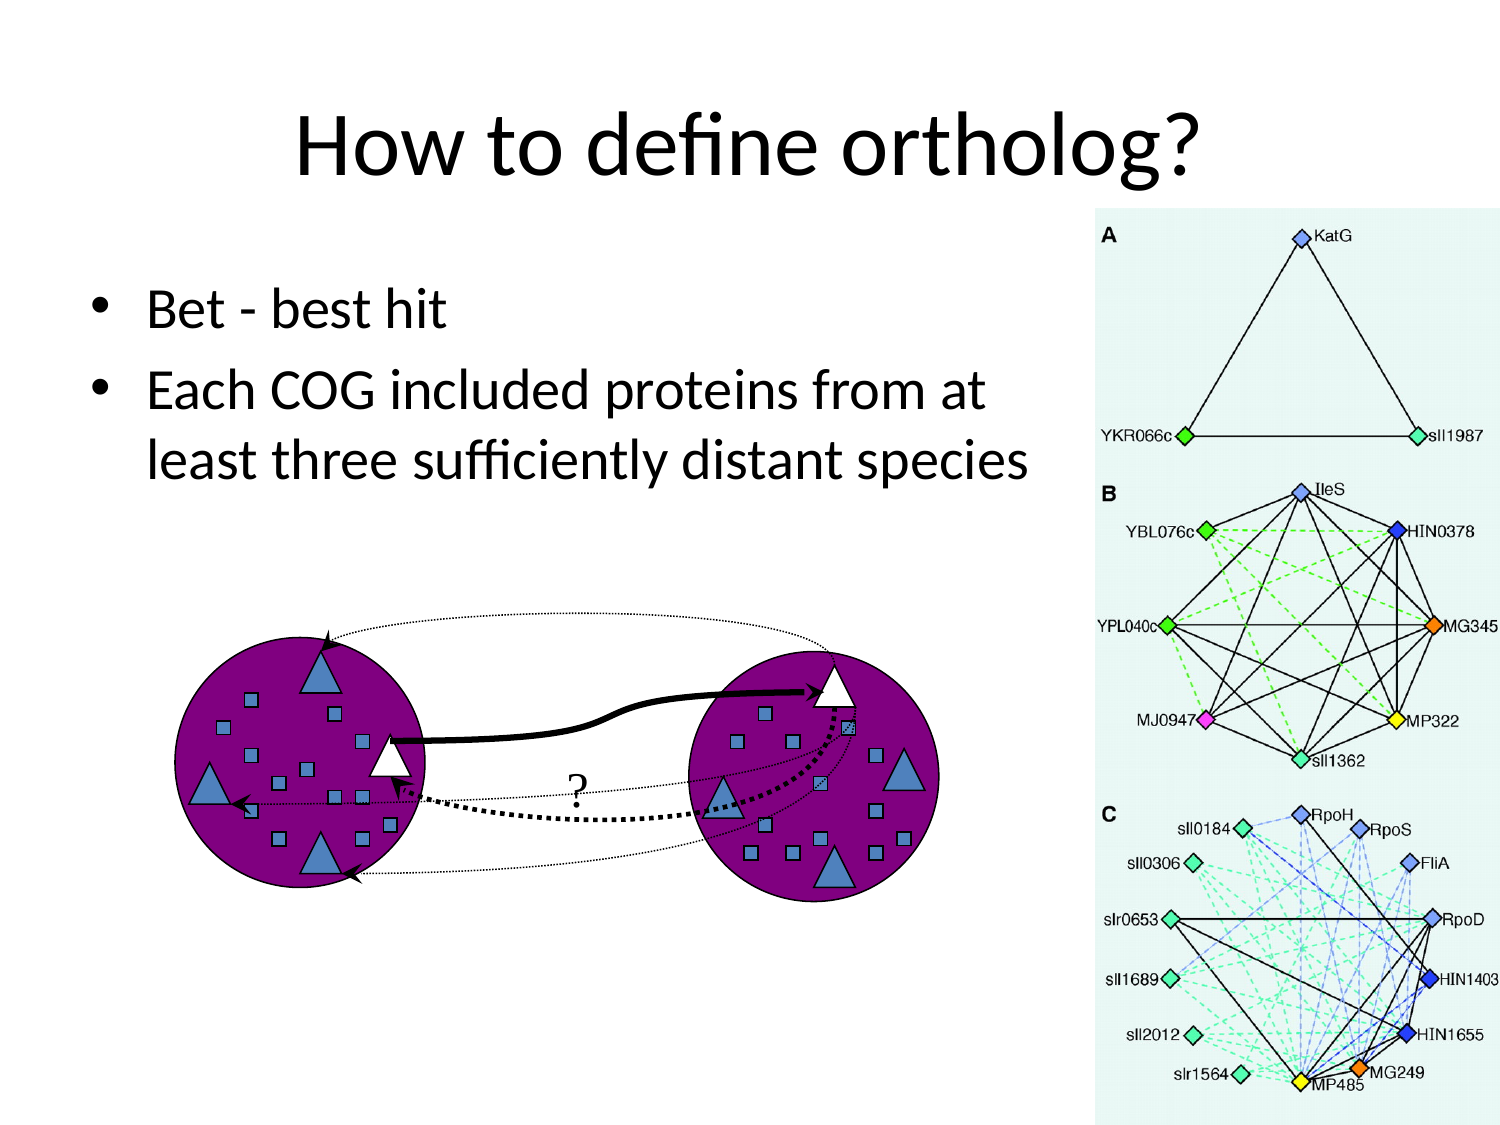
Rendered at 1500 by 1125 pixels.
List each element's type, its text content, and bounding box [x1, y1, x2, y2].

picture [1095, 208, 1500, 1125]
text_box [174, 637, 939, 902]
list Bet - best hit Each COG included proteins from at least three sufficiently distant species [75, 262, 1050, 1005]
title How to define ortholog? [75, 45, 1425, 233]
